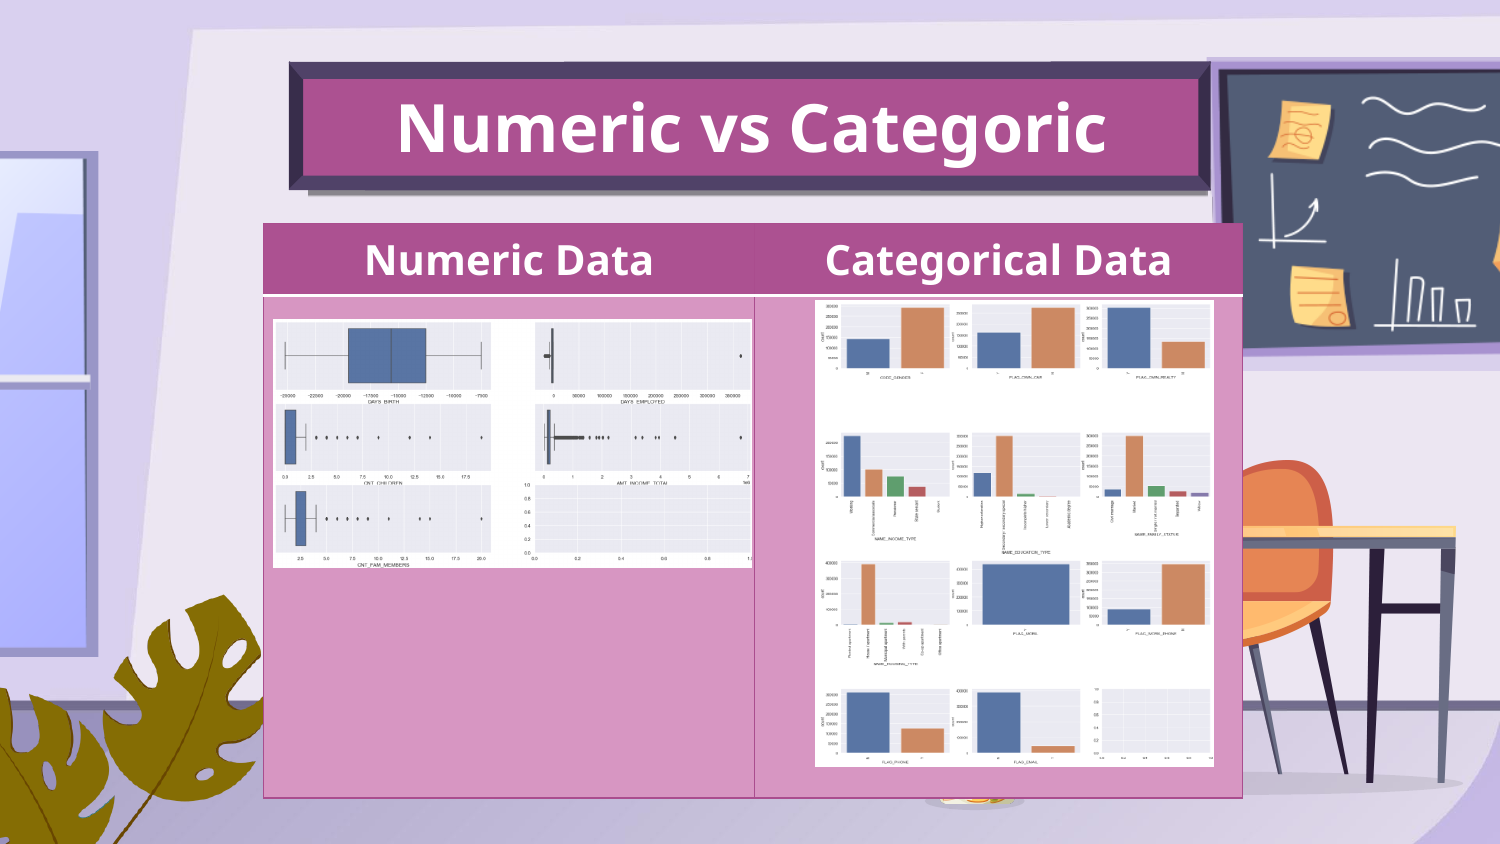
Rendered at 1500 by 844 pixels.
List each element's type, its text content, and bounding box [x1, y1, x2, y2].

table_header Numeric Data [264, 224, 754, 294]
table_cell [755, 297, 1242, 797]
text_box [289, 61, 1211, 191]
table_cell [264, 297, 754, 797]
picture [0, 0, 1500, 844]
table_header Categorical Data [755, 224, 1242, 294]
